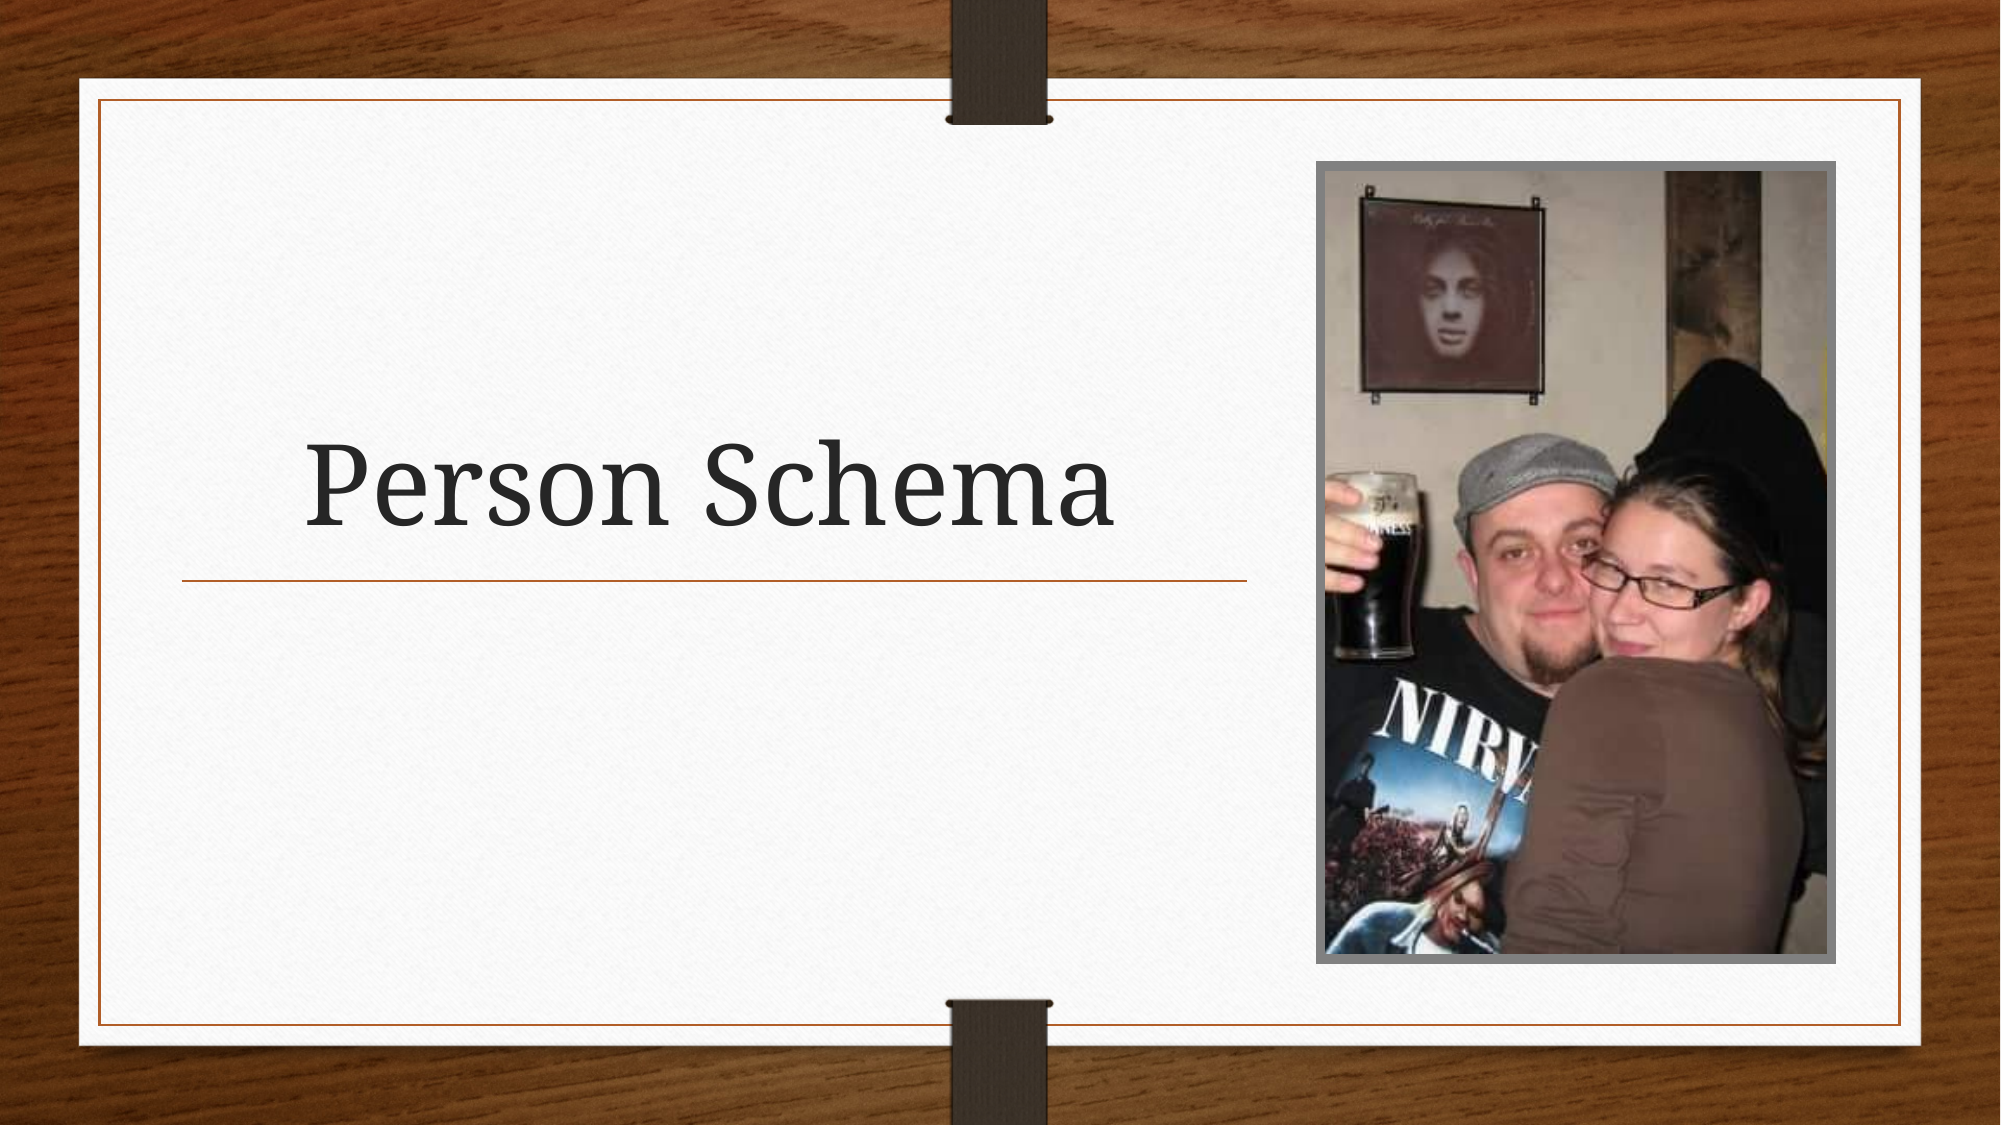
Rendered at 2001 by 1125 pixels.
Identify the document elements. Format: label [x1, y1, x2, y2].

text_box [0, 0, 2000, 1125]
picture [1324, 170, 1828, 955]
